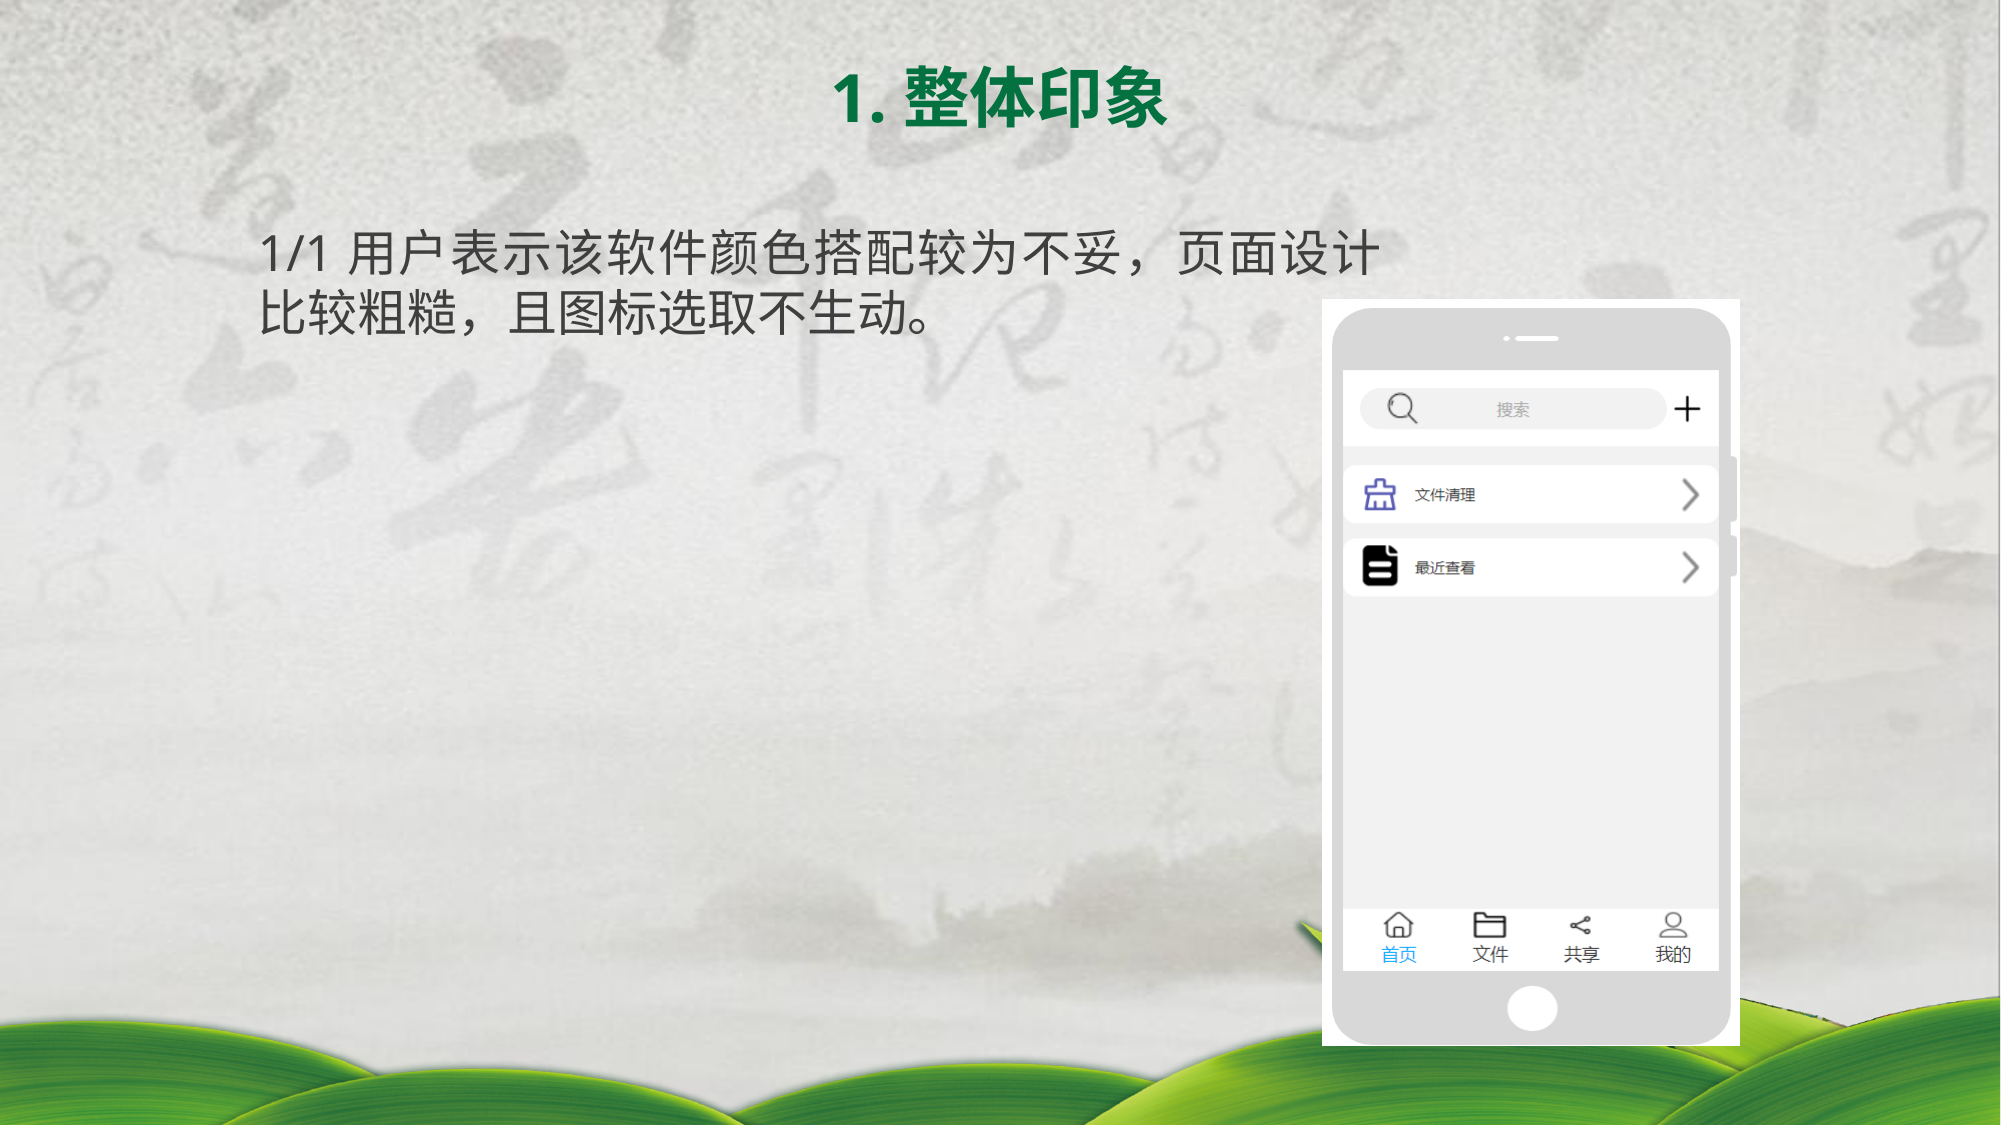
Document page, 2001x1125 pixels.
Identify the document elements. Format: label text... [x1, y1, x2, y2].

picture [0, 0, 2001, 1125]
text_box 1/1用户表示该软件颜色搭配较为不妥，页面设计比较粗糙，且图标选取不生动。 [242, 213, 1397, 349]
text_box 1.整体印象 [815, 48, 1185, 143]
